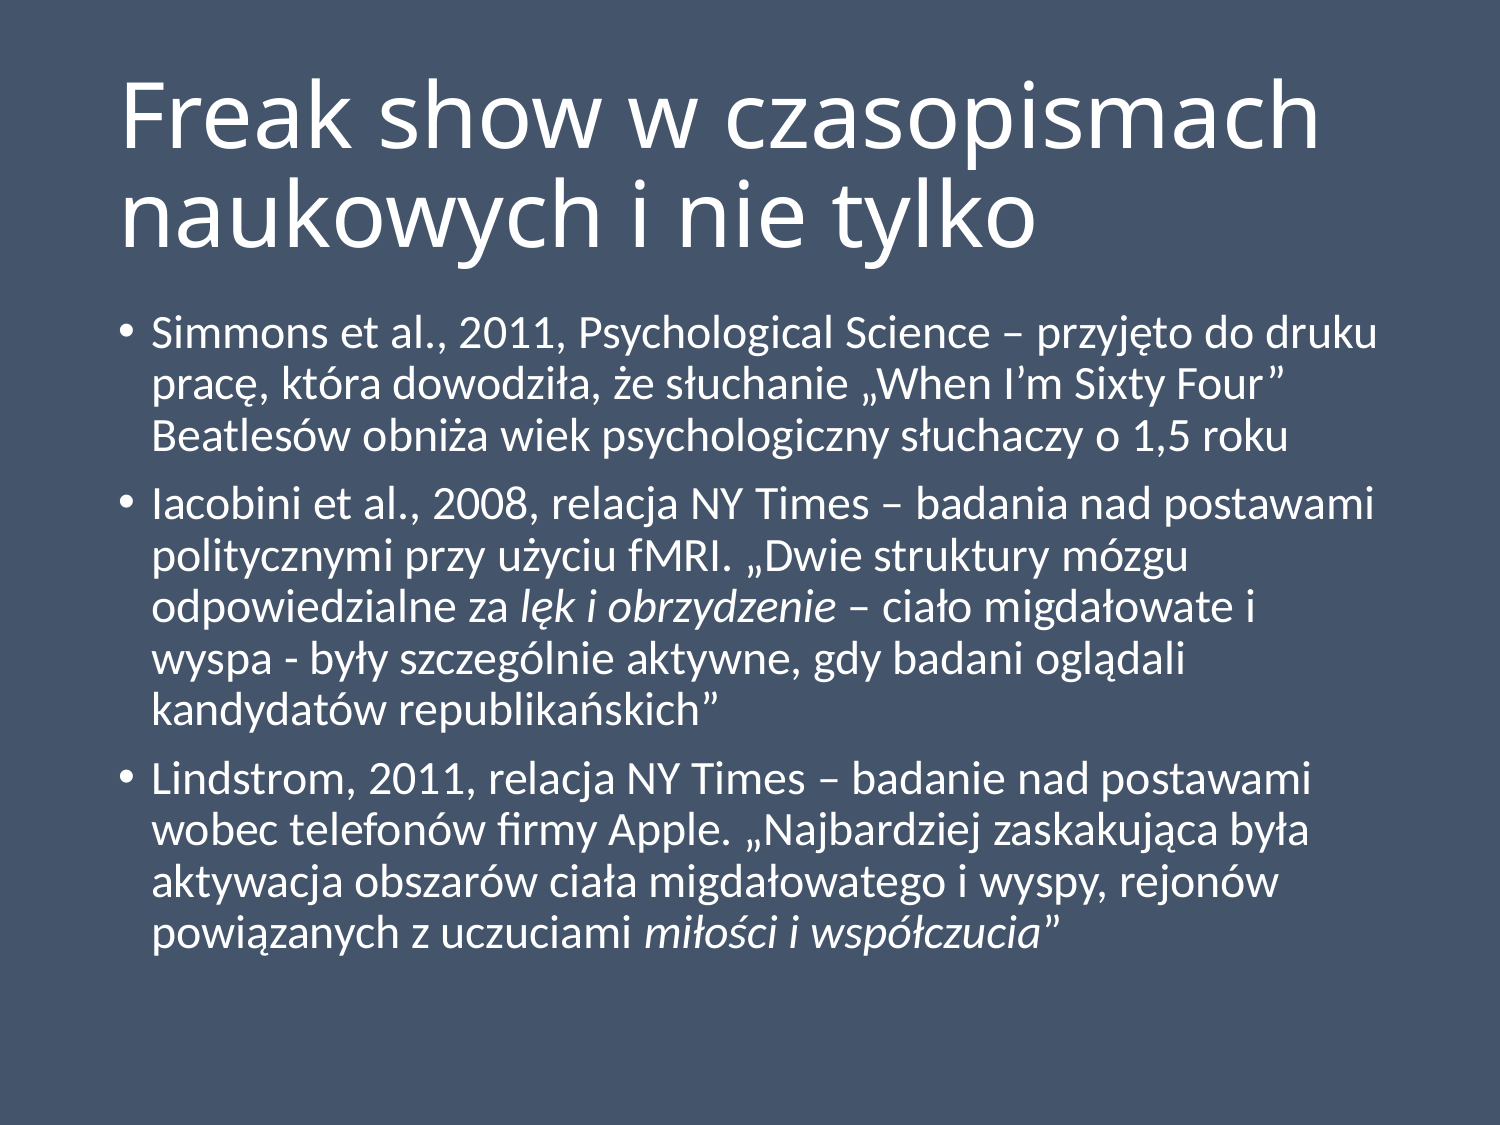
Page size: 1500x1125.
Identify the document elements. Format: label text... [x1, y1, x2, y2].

list Simmons et al., 2011, Psychological Science – przyjęto do druku pracę, która dowodziła, że słuchanie „When I’m Sixty Four” Beatlesów obniża wiek psychologiczny słuchaczy o 1,5 roku Iacobini et al., 2008, relacja NY Times – badania nad postawami politycznymi przy użyciu fMRI. „Dwie struktury mózgu odpowiedzialne za lęk i obrzydzenie – ciało migdałowate i wyspa - były szczególnie aktywne, gdy badani oglądali kandydatów republikańskich” Lindstrom, 2011, relacja NY Times – badanie nad postawami wobec telefonów firmy Apple. „Najbardziej zaskakująca była aktywacja obszarów ciała migdałowatego i wyspy, rejonów powiązanych z uczuciami miłości i współczucia” [103, 299, 1397, 1014]
title Freak show w czasopismach naukowych i nie tylko [103, 59, 1397, 278]
